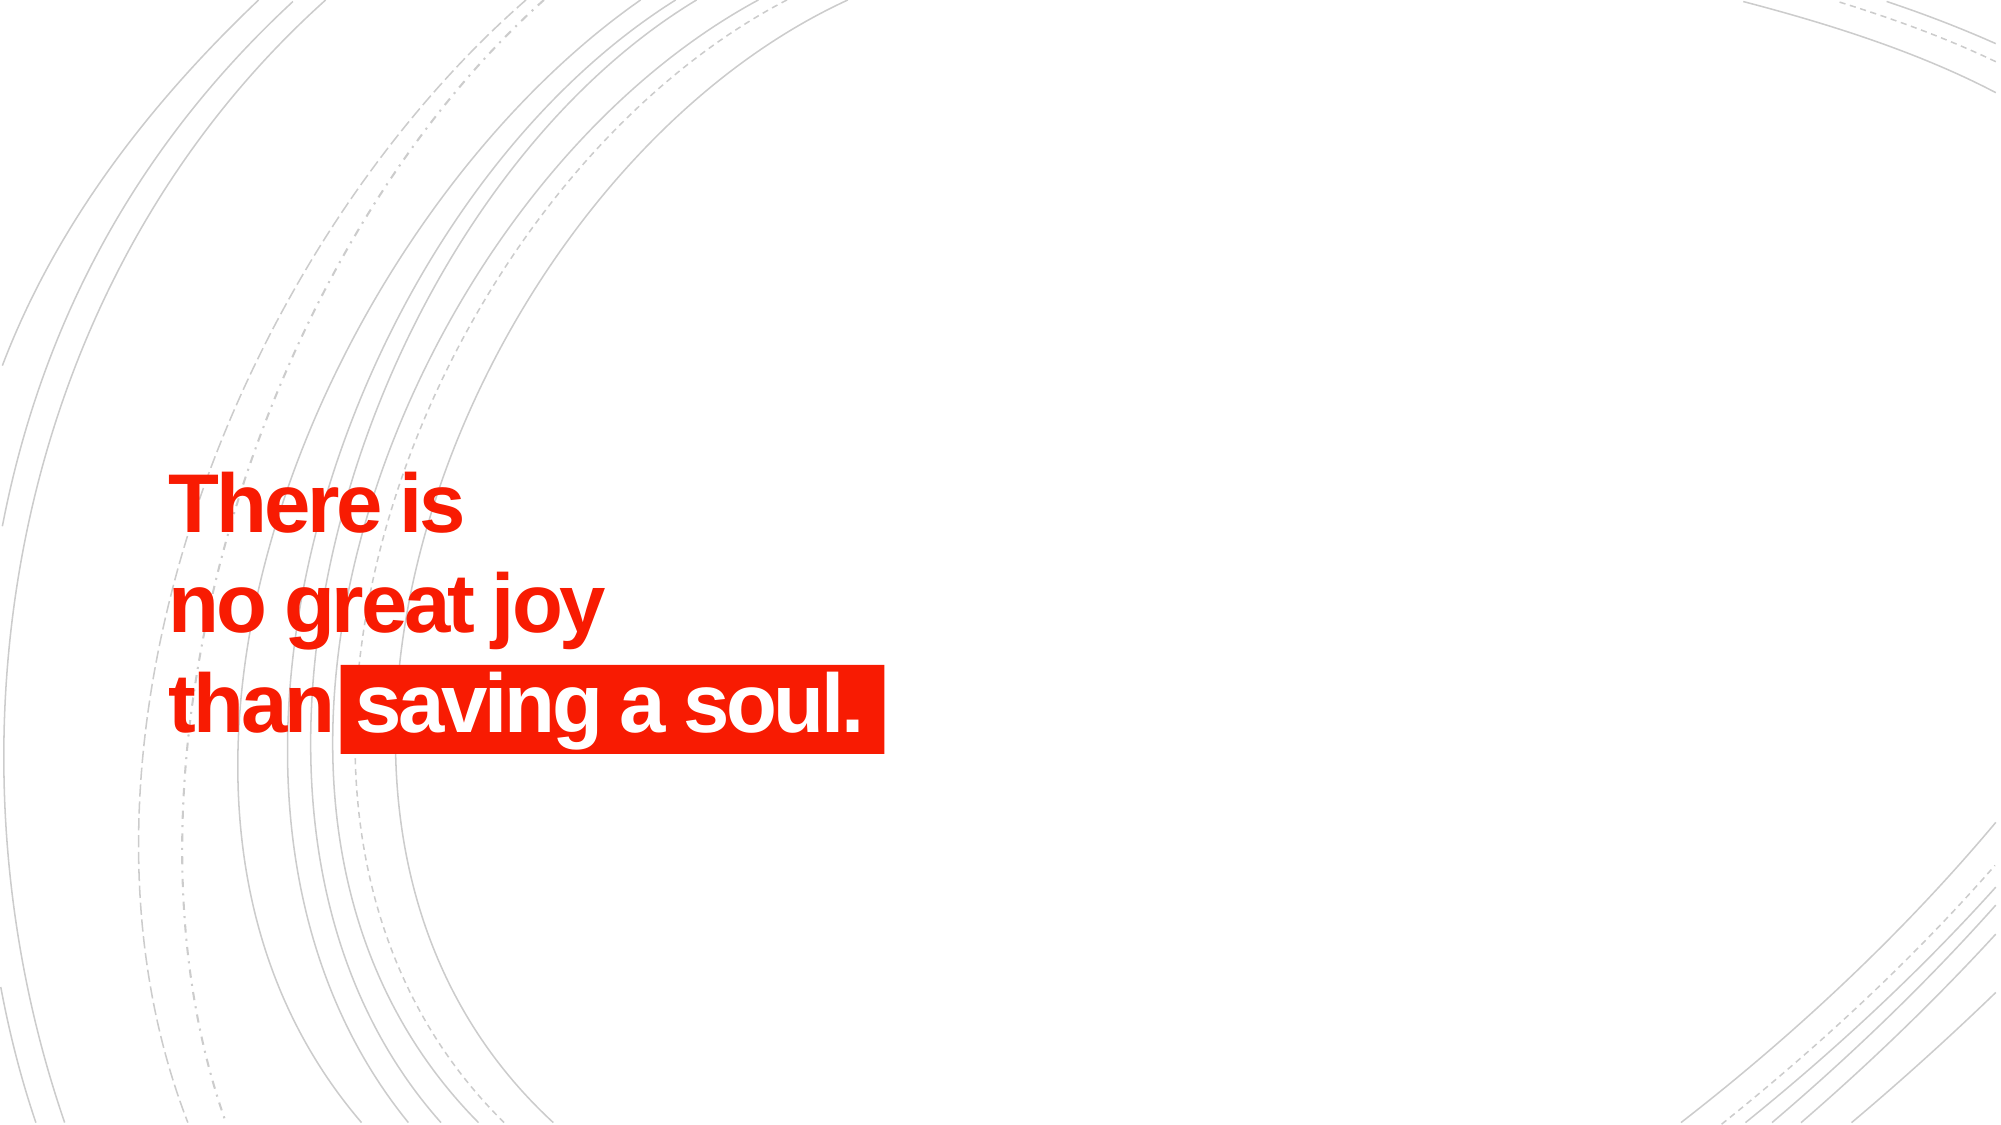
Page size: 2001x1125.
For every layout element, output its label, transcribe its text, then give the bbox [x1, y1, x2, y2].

title There is no great joy than saving a soul. [131, 412, 1869, 839]
